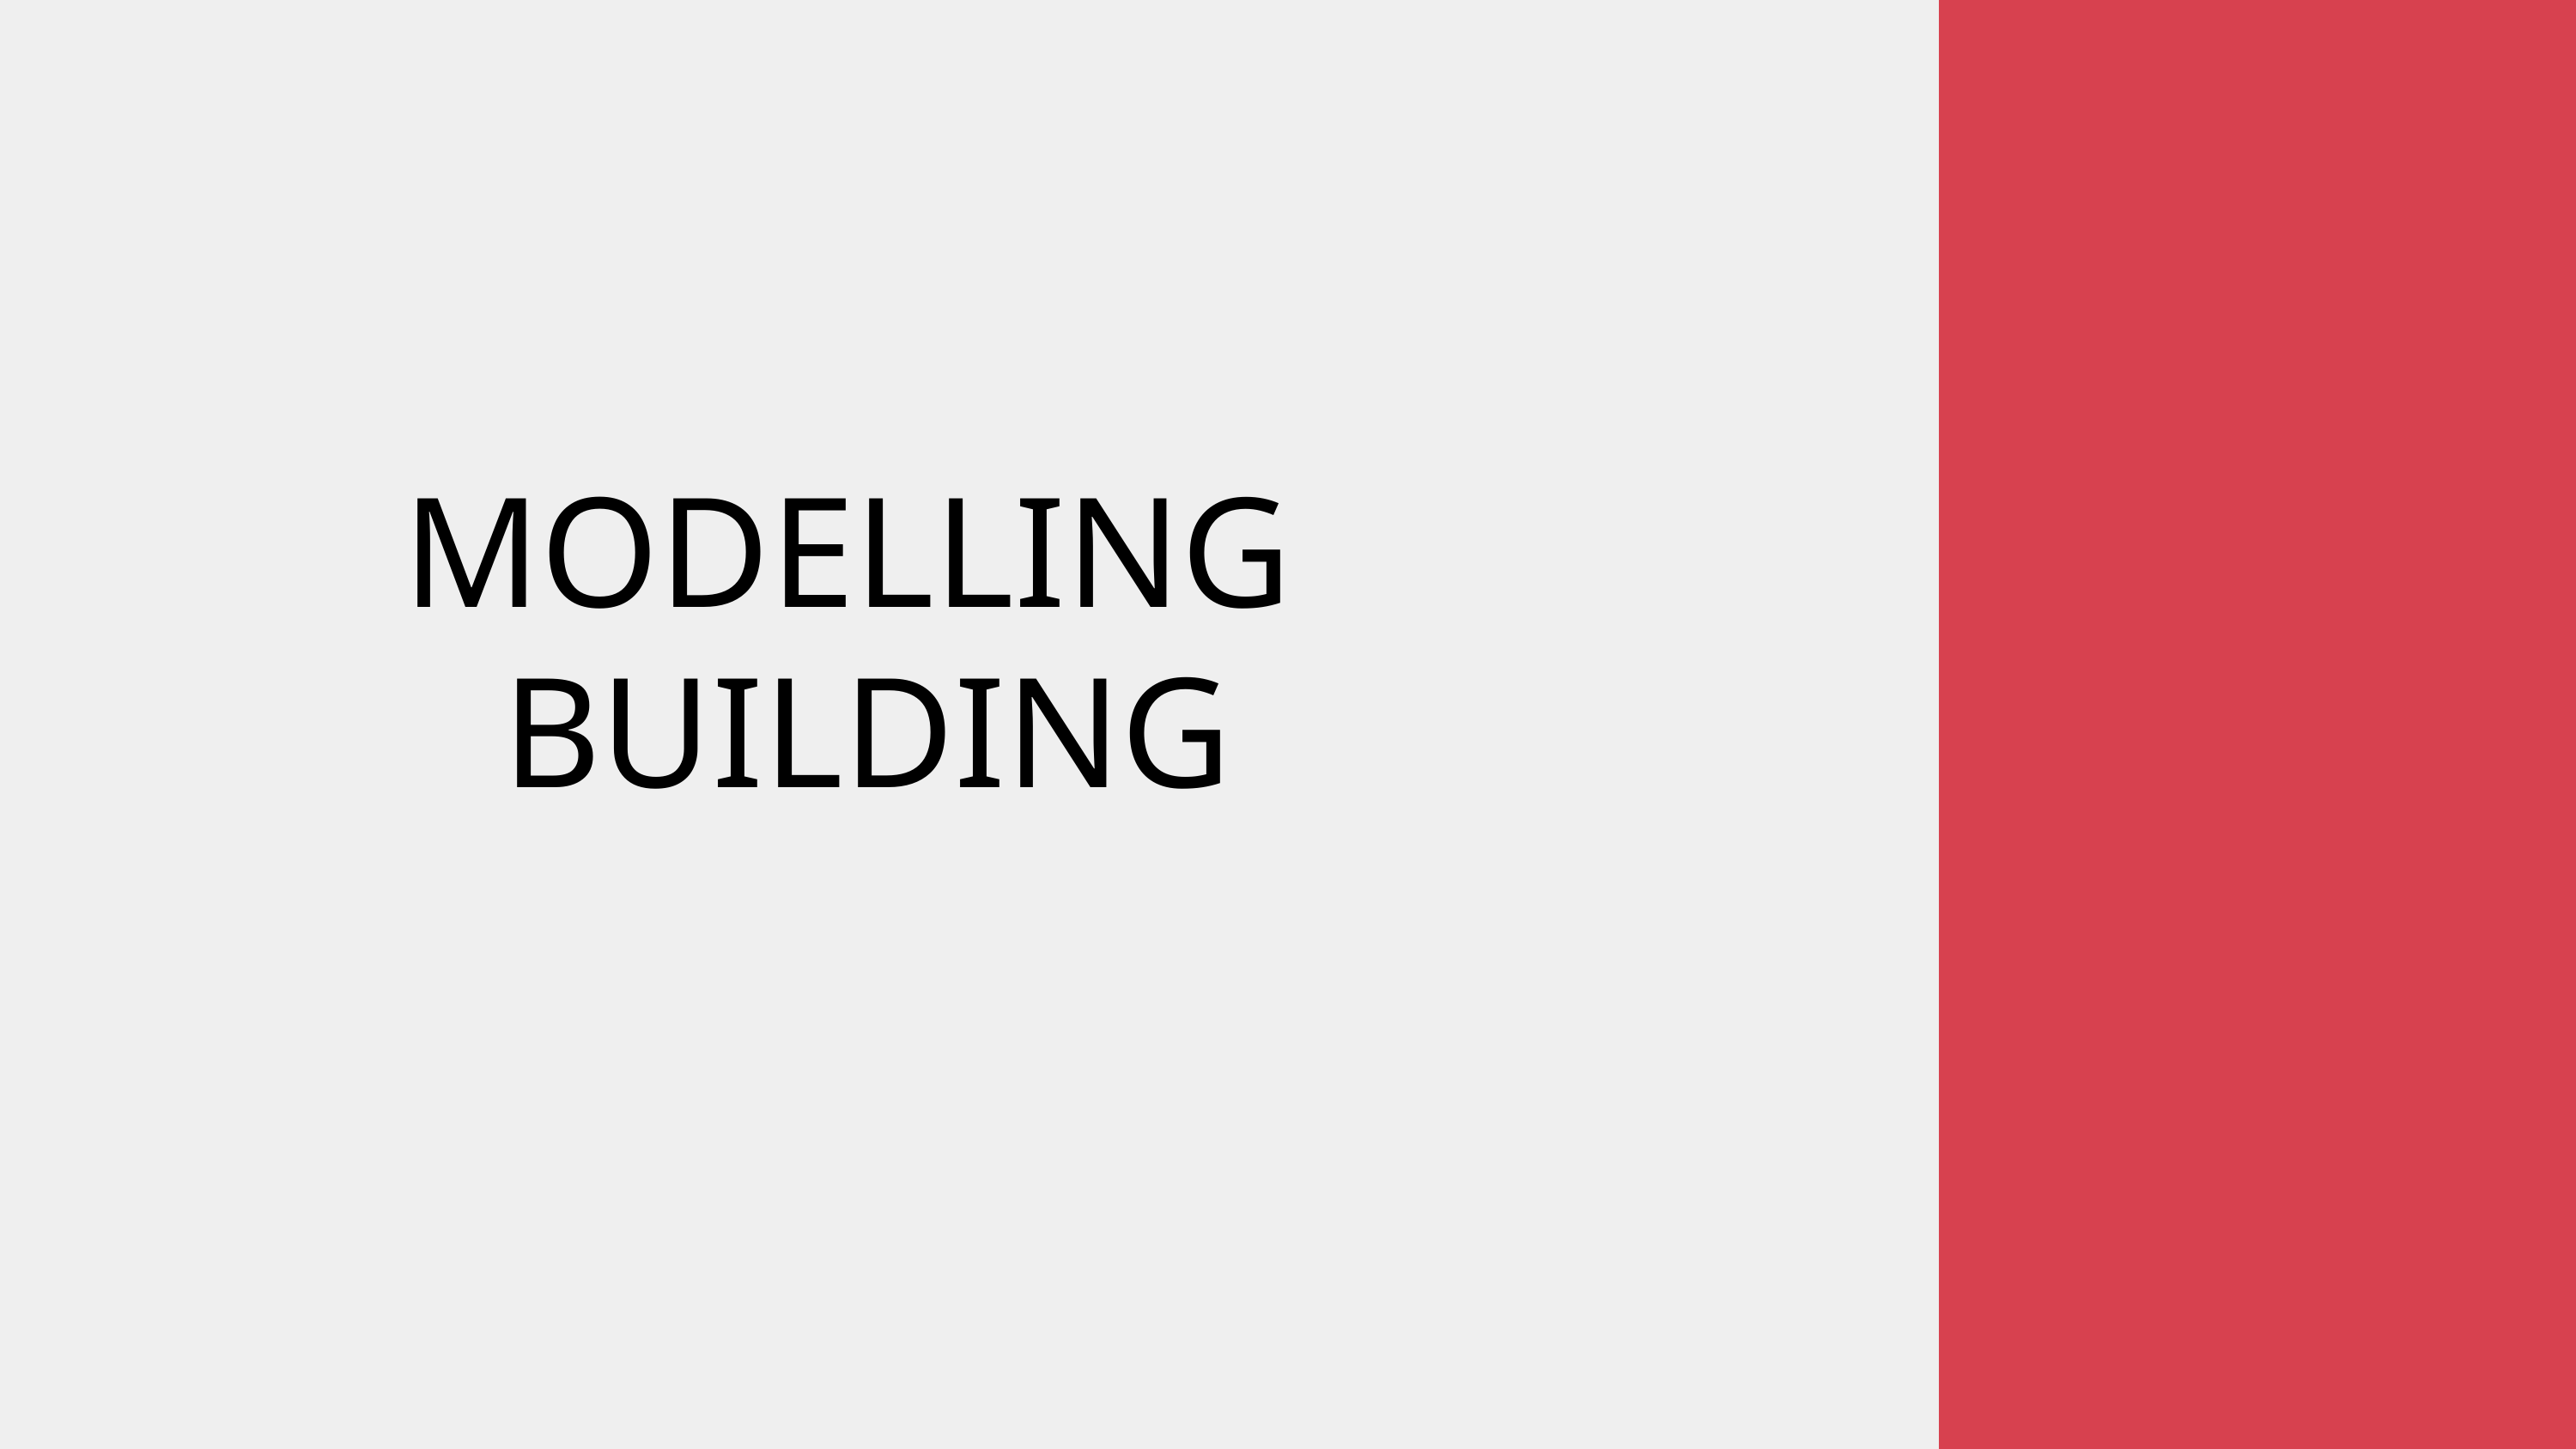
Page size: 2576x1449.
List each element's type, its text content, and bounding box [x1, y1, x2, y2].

text_box MODELLING BUILDING [397, 456, 1337, 819]
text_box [1938, 0, 2576, 1449]
